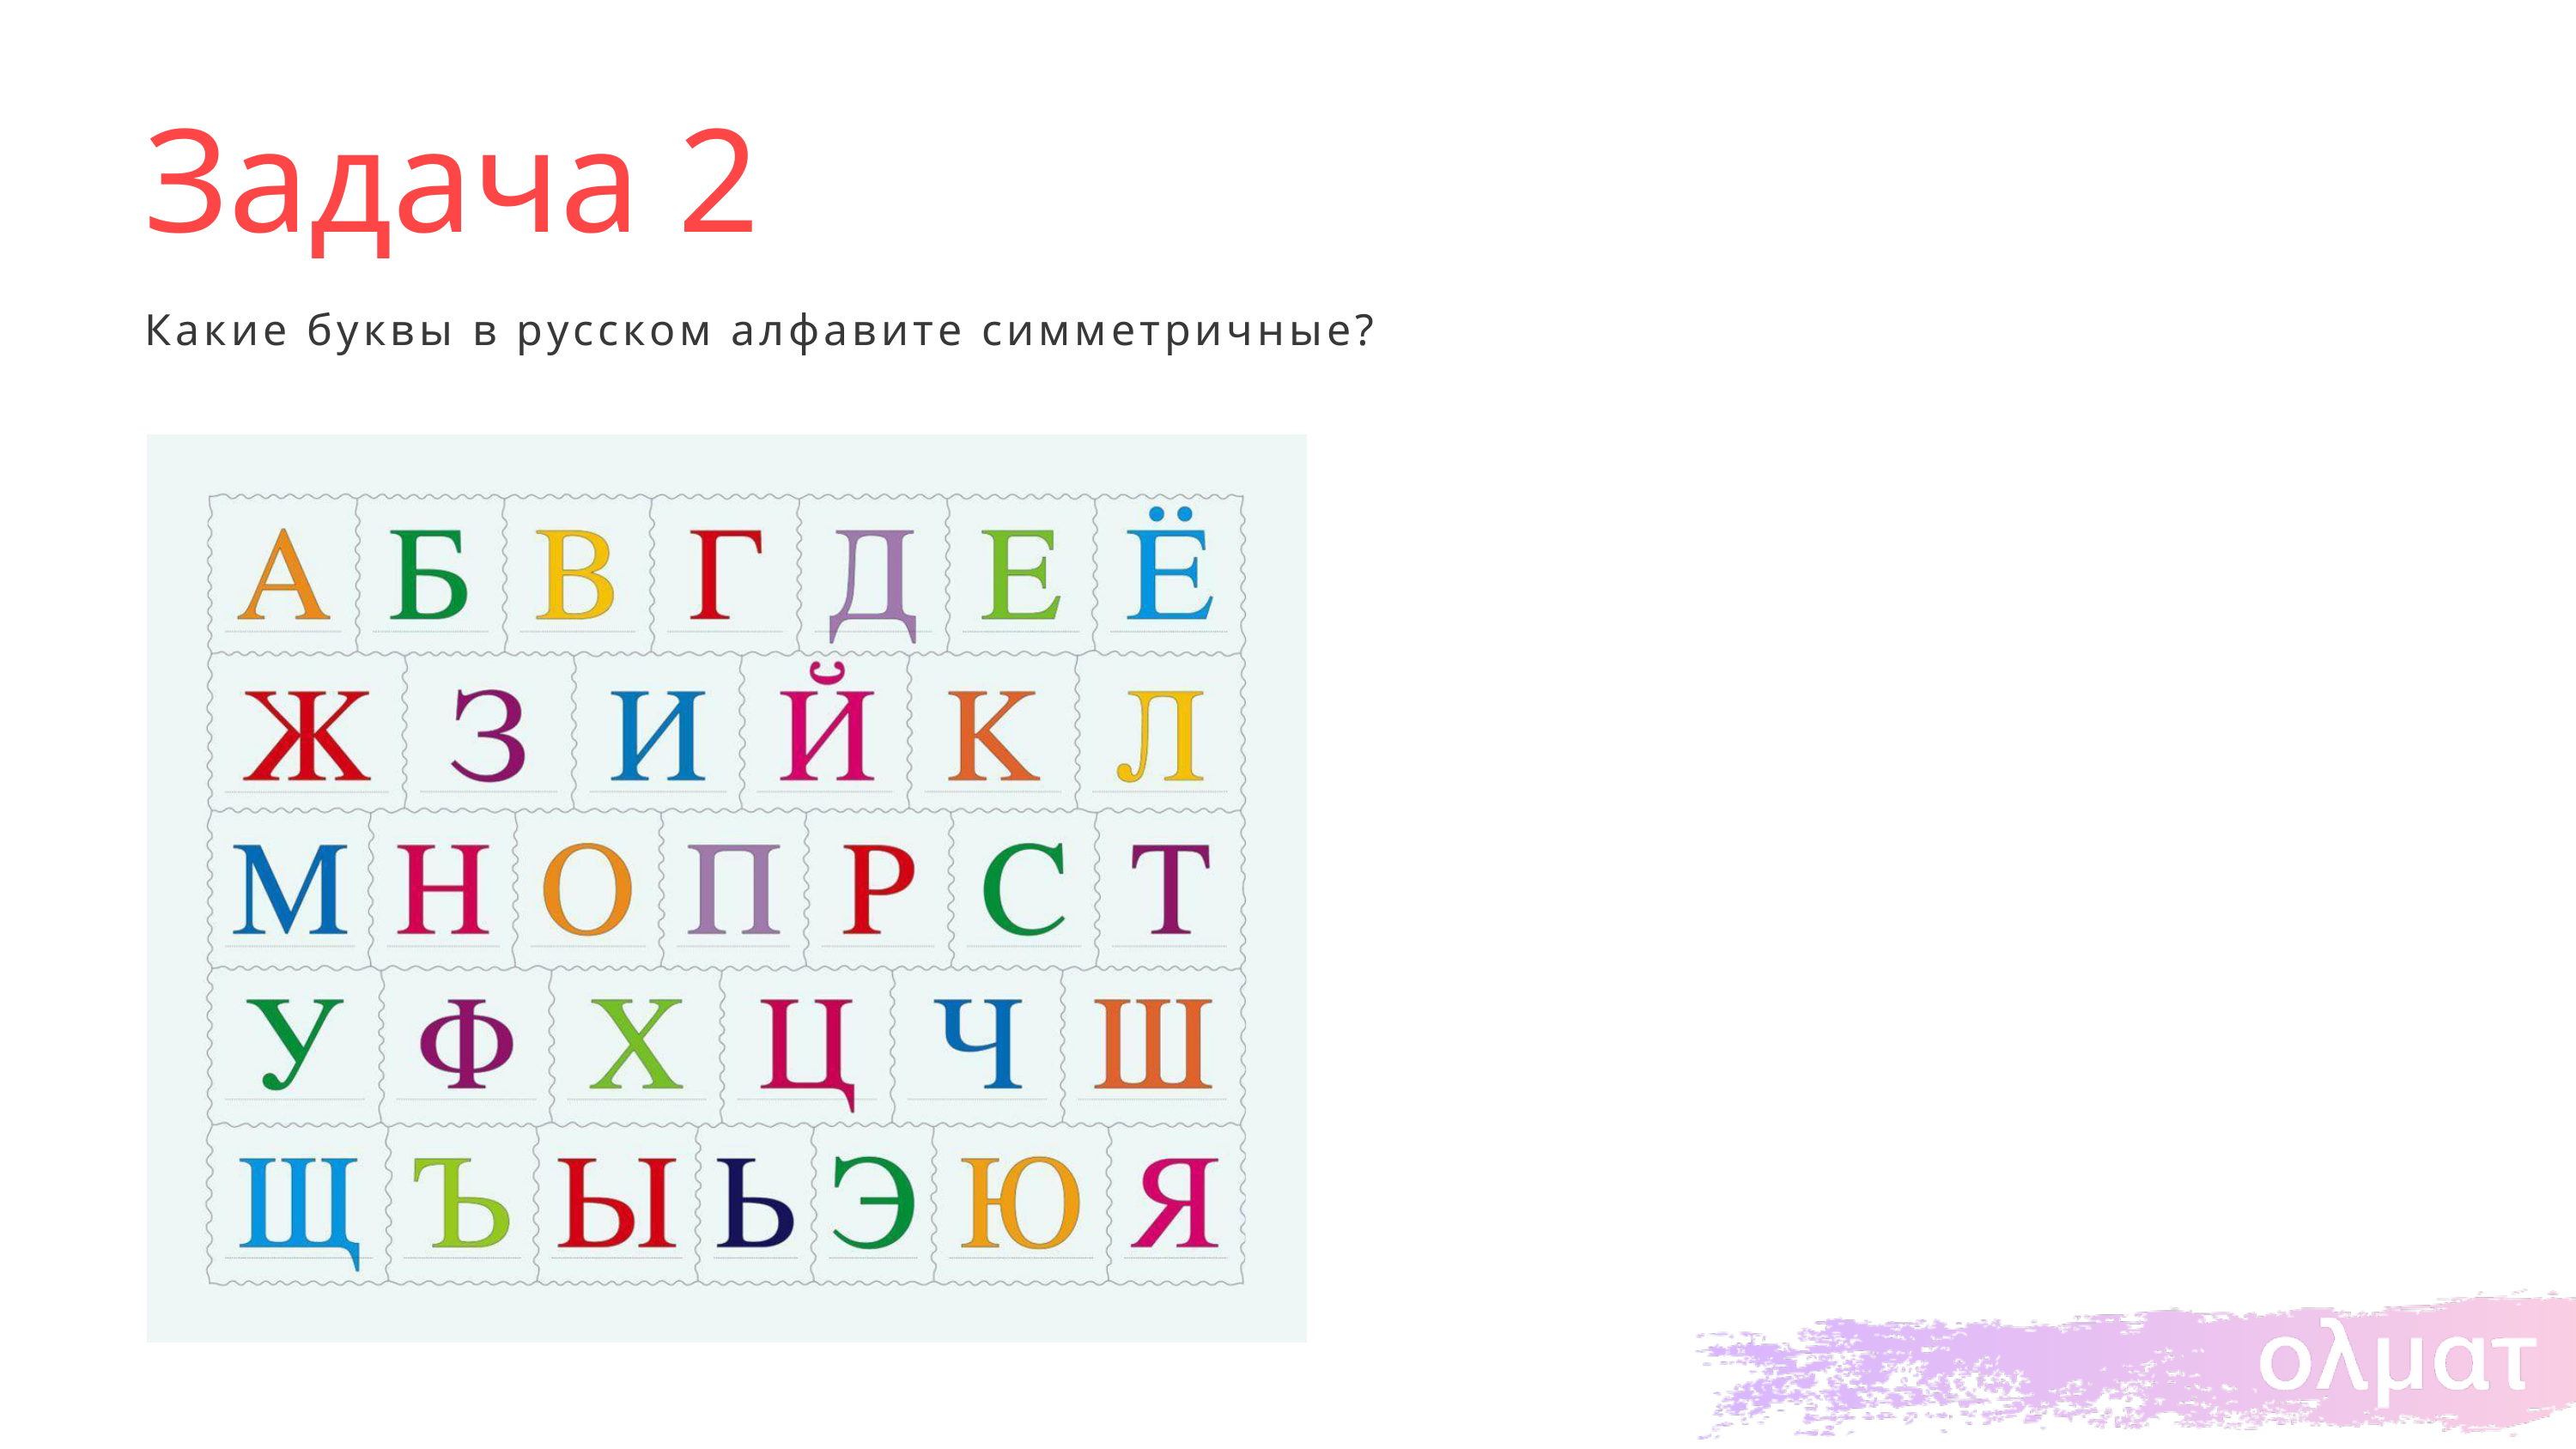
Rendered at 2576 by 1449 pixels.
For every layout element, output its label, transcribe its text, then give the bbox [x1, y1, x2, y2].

text_box Какие буквы в русском алфавите симметричные? [144, 304, 2062, 355]
picture [147, 433, 1307, 1343]
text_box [1690, 1287, 2576, 1440]
text_box Задача 2 [144, 175, 772, 261]
